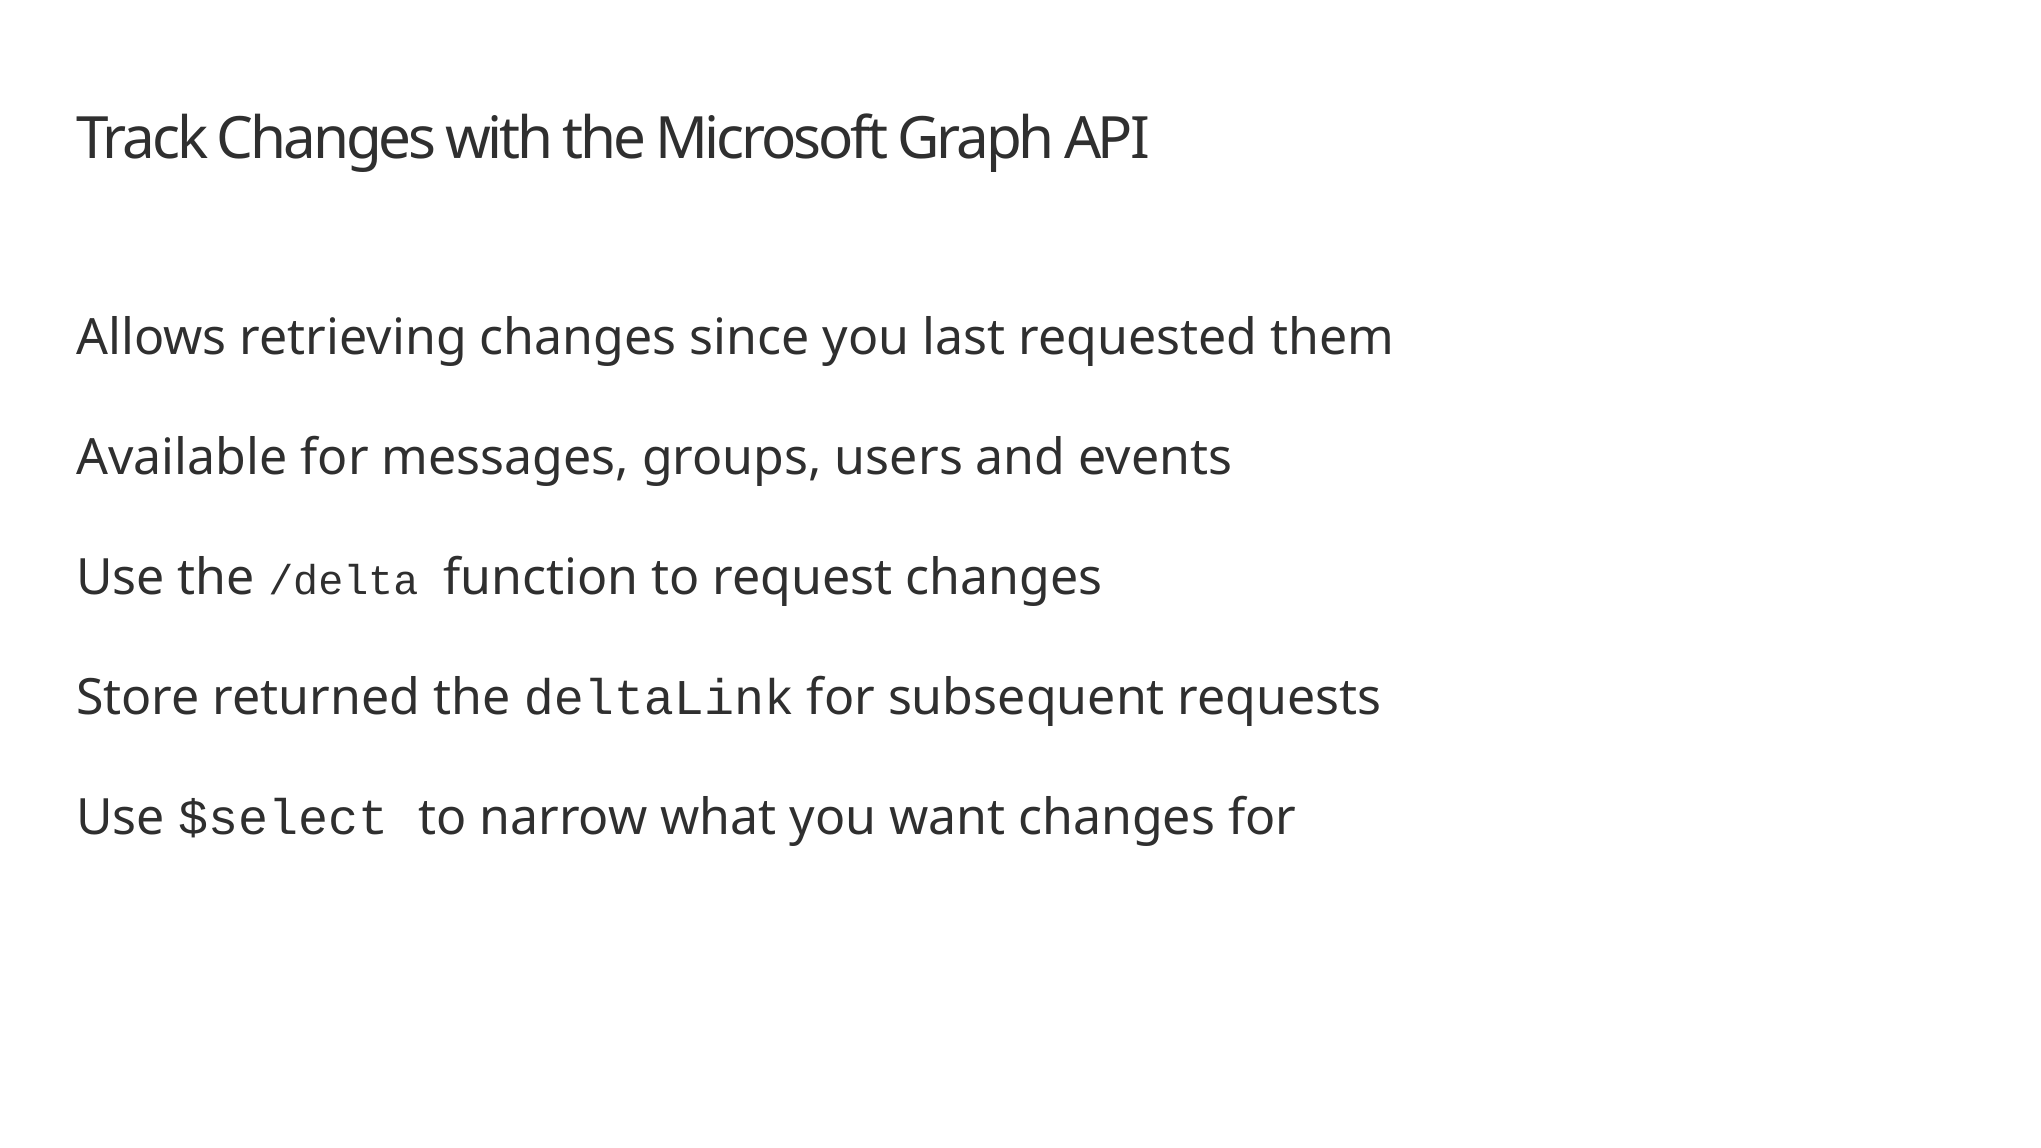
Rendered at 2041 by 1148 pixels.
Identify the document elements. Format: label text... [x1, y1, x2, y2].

list Allows retrieving changes since you last requested them Available for messages, groups, users and events Use the /delta function to request changes Store returned the deltaLink for subsequent requests Use $select to narrow what you want changes for [76, 314, 1969, 1055]
title Track Changes with the Microsoft Graph API [76, 103, 1969, 172]
